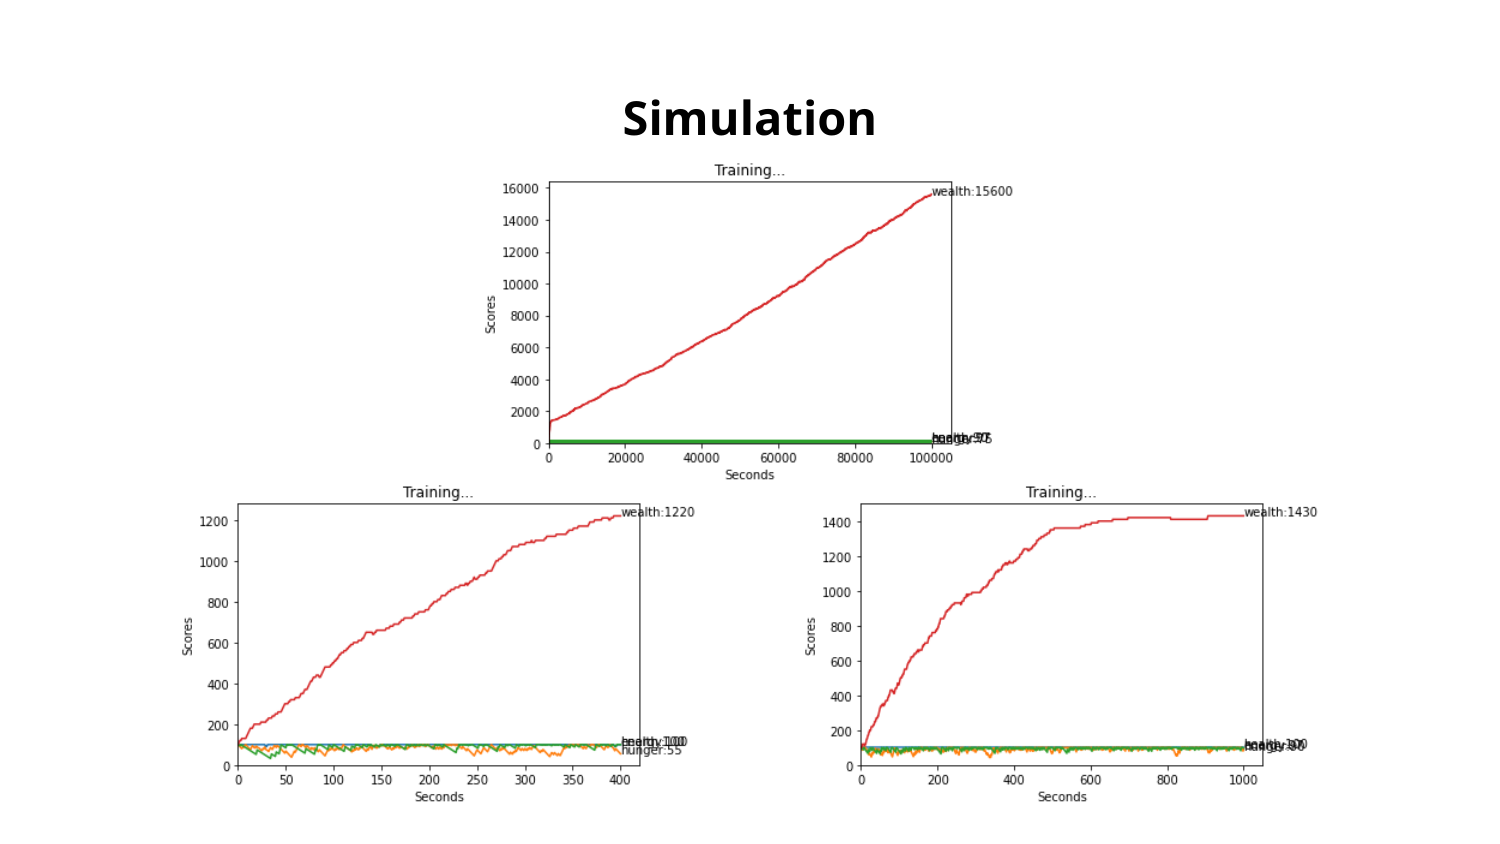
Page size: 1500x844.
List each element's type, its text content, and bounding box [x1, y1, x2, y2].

text_box Simulation [51, 72, 1449, 167]
picture [173, 155, 1326, 812]
